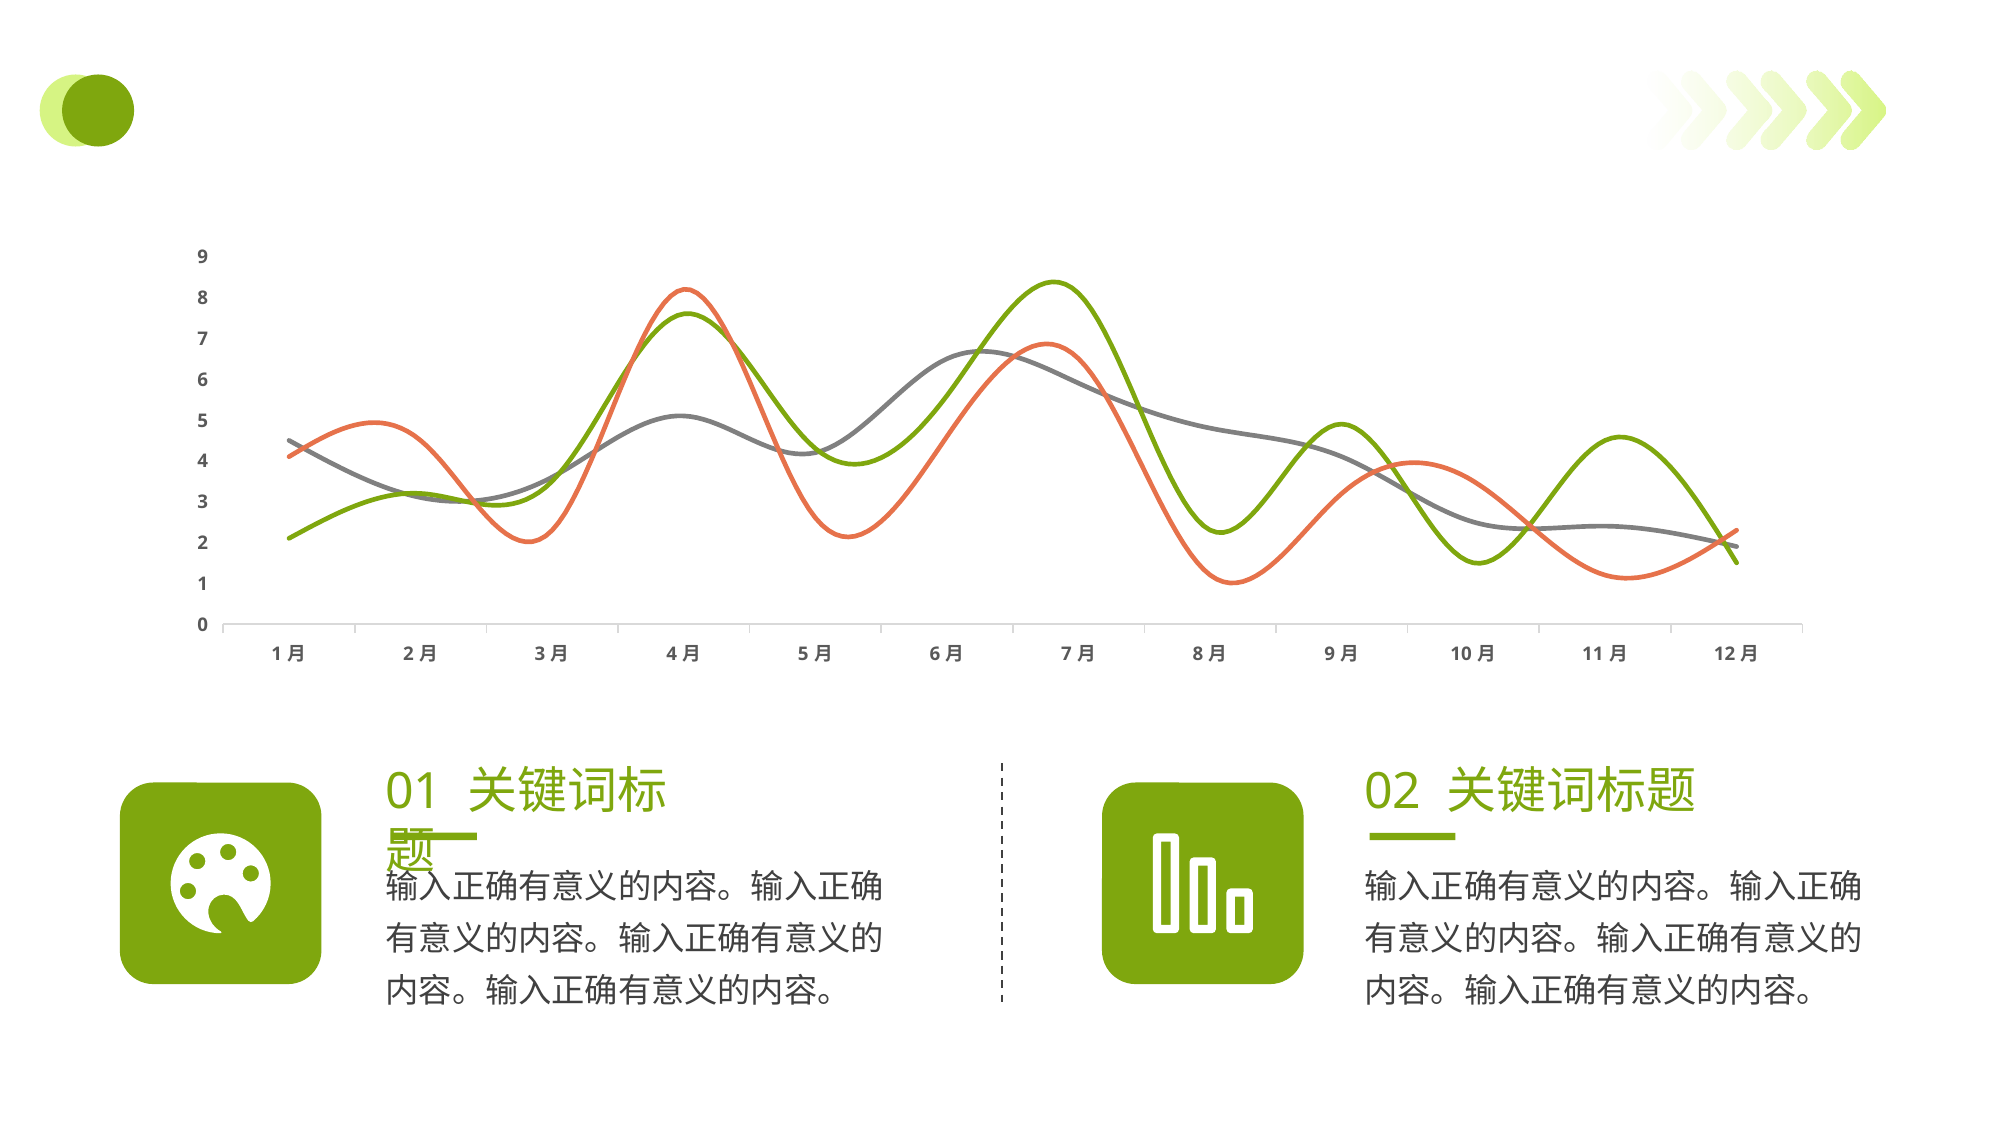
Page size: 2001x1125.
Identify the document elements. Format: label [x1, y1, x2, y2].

text_box [1101, 750, 1881, 1016]
text_box [119, 750, 902, 1016]
chart [163, 233, 1837, 677]
